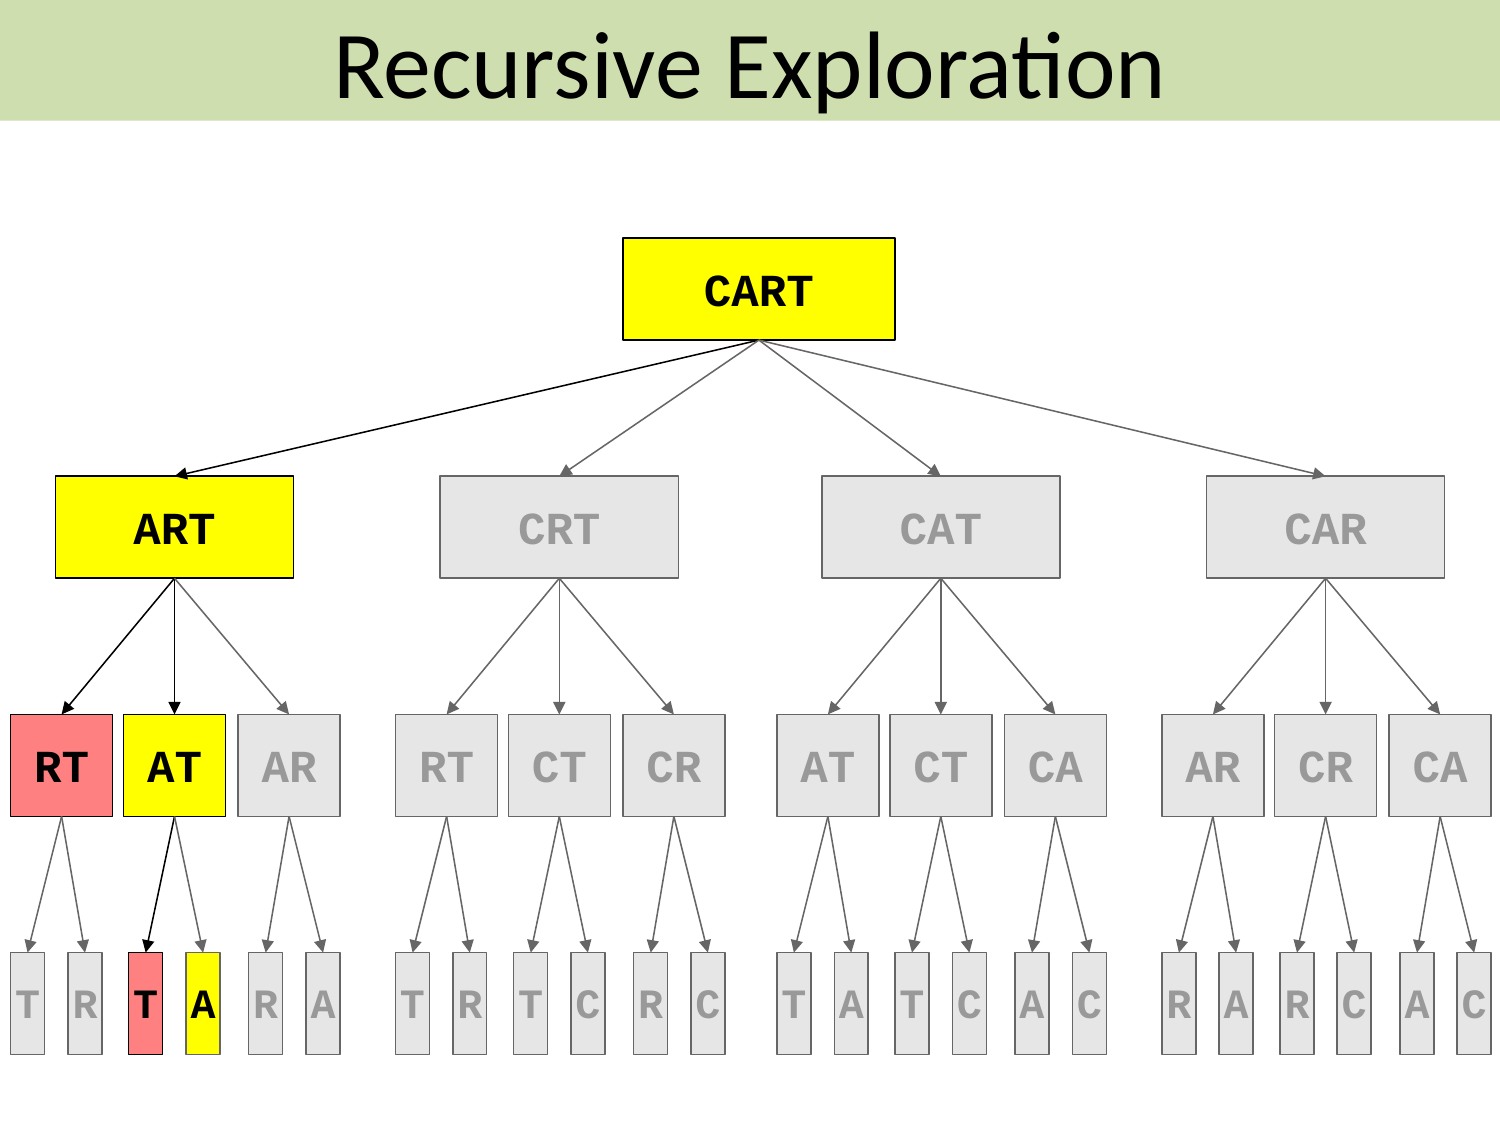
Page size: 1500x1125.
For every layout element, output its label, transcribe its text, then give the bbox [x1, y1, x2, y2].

text_box CR [1274, 723, 1377, 817]
text_box A [1400, 952, 1434, 1055]
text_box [650, 816, 671, 953]
text_box AT [776, 714, 879, 817]
text_box RT [10, 714, 113, 817]
text_box ART [55, 476, 294, 579]
text_box CART [622, 238, 895, 337]
text_box T [10, 952, 45, 1055]
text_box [1325, 578, 1441, 715]
text_box RT [395, 714, 498, 817]
text_box C [570, 952, 605, 1055]
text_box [27, 816, 59, 953]
text_box CR [622, 714, 725, 817]
text_box A [834, 952, 869, 1055]
text_box A [1014, 952, 1049, 1055]
text_box C [952, 952, 987, 1055]
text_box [827, 578, 937, 715]
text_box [940, 578, 1056, 715]
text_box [559, 339, 755, 477]
text_box CAR [1206, 476, 1445, 579]
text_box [446, 816, 471, 953]
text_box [1031, 816, 1053, 953]
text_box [530, 816, 556, 953]
text_box C [1337, 952, 1372, 1055]
text_box R [1280, 952, 1314, 1055]
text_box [1296, 816, 1323, 953]
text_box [288, 816, 324, 953]
text_box CT [508, 723, 611, 817]
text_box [1212, 816, 1237, 953]
text_box CRT [440, 484, 679, 579]
text_box CAT [821, 484, 1060, 579]
text_box A [186, 952, 221, 1055]
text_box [1212, 578, 1322, 715]
text_box C [1457, 952, 1492, 1055]
text_box CT [889, 723, 992, 817]
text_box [1055, 816, 1090, 953]
text_box CA [1004, 714, 1107, 817]
text_box C [690, 952, 725, 1055]
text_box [265, 816, 286, 953]
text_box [827, 816, 852, 953]
text_box AR [238, 714, 341, 817]
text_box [559, 578, 675, 715]
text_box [61, 578, 171, 715]
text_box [559, 816, 589, 953]
text_box T [776, 952, 811, 1055]
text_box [145, 816, 172, 953]
text_box Recursive Exploration [0, 0, 1500, 121]
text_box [1325, 816, 1355, 953]
text_box T [894, 952, 929, 1055]
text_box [673, 816, 709, 953]
text_box AT [123, 723, 226, 817]
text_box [61, 816, 86, 953]
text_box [174, 578, 290, 715]
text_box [1439, 816, 1475, 953]
text_box AR [1161, 714, 1264, 817]
text_box A [306, 952, 341, 1055]
text_box R [633, 952, 668, 1055]
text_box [446, 578, 555, 715]
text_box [1178, 816, 1210, 953]
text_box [1416, 816, 1437, 953]
text_box A [1219, 952, 1254, 1055]
text_box R [452, 952, 487, 1055]
text_box R [248, 952, 283, 1055]
text_box R [67, 952, 102, 1055]
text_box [412, 816, 444, 953]
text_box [758, 339, 1326, 477]
text_box C [1072, 952, 1107, 1055]
text_box R [1161, 952, 1196, 1055]
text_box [174, 339, 558, 477]
text_box T [395, 952, 430, 1055]
text_box T [128, 952, 163, 1055]
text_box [174, 816, 204, 953]
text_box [940, 816, 970, 953]
text_box T [513, 952, 548, 1055]
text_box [911, 816, 938, 953]
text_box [793, 816, 825, 953]
text_box CA [1389, 714, 1492, 817]
